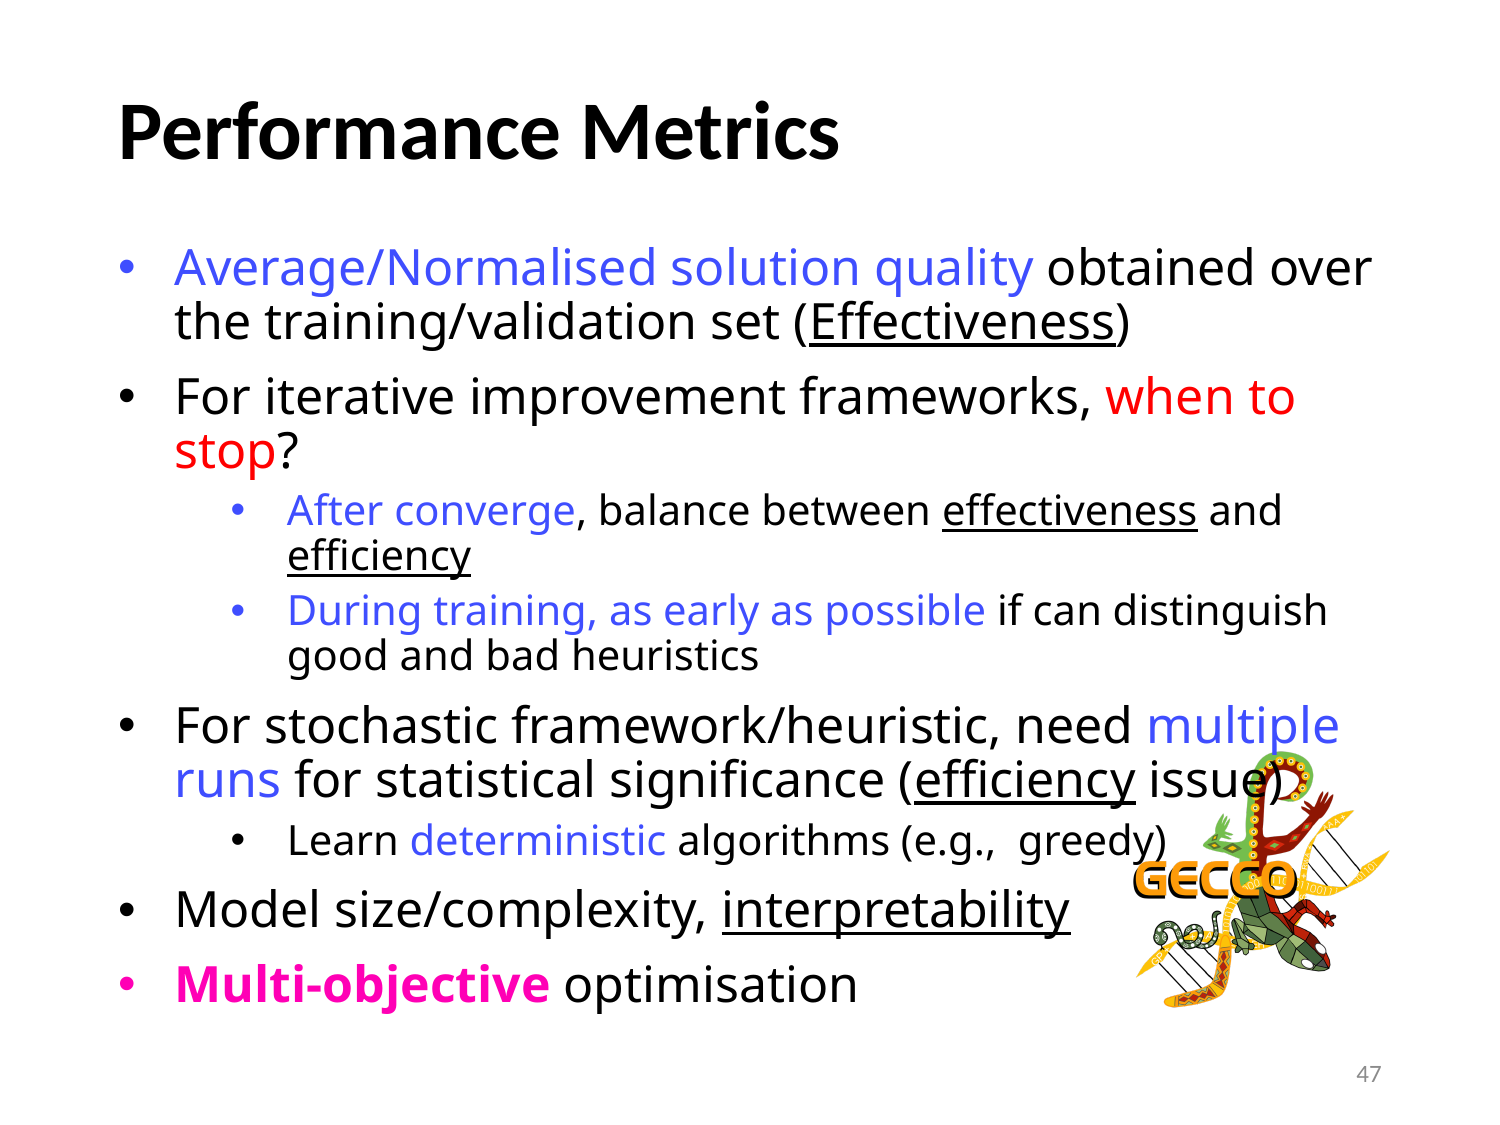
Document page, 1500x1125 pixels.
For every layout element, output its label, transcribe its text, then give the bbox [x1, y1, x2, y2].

slide_number 47 [1059, 1042, 1397, 1103]
picture [1126, 743, 1397, 1014]
title Performance Metrics [103, 59, 1397, 207]
